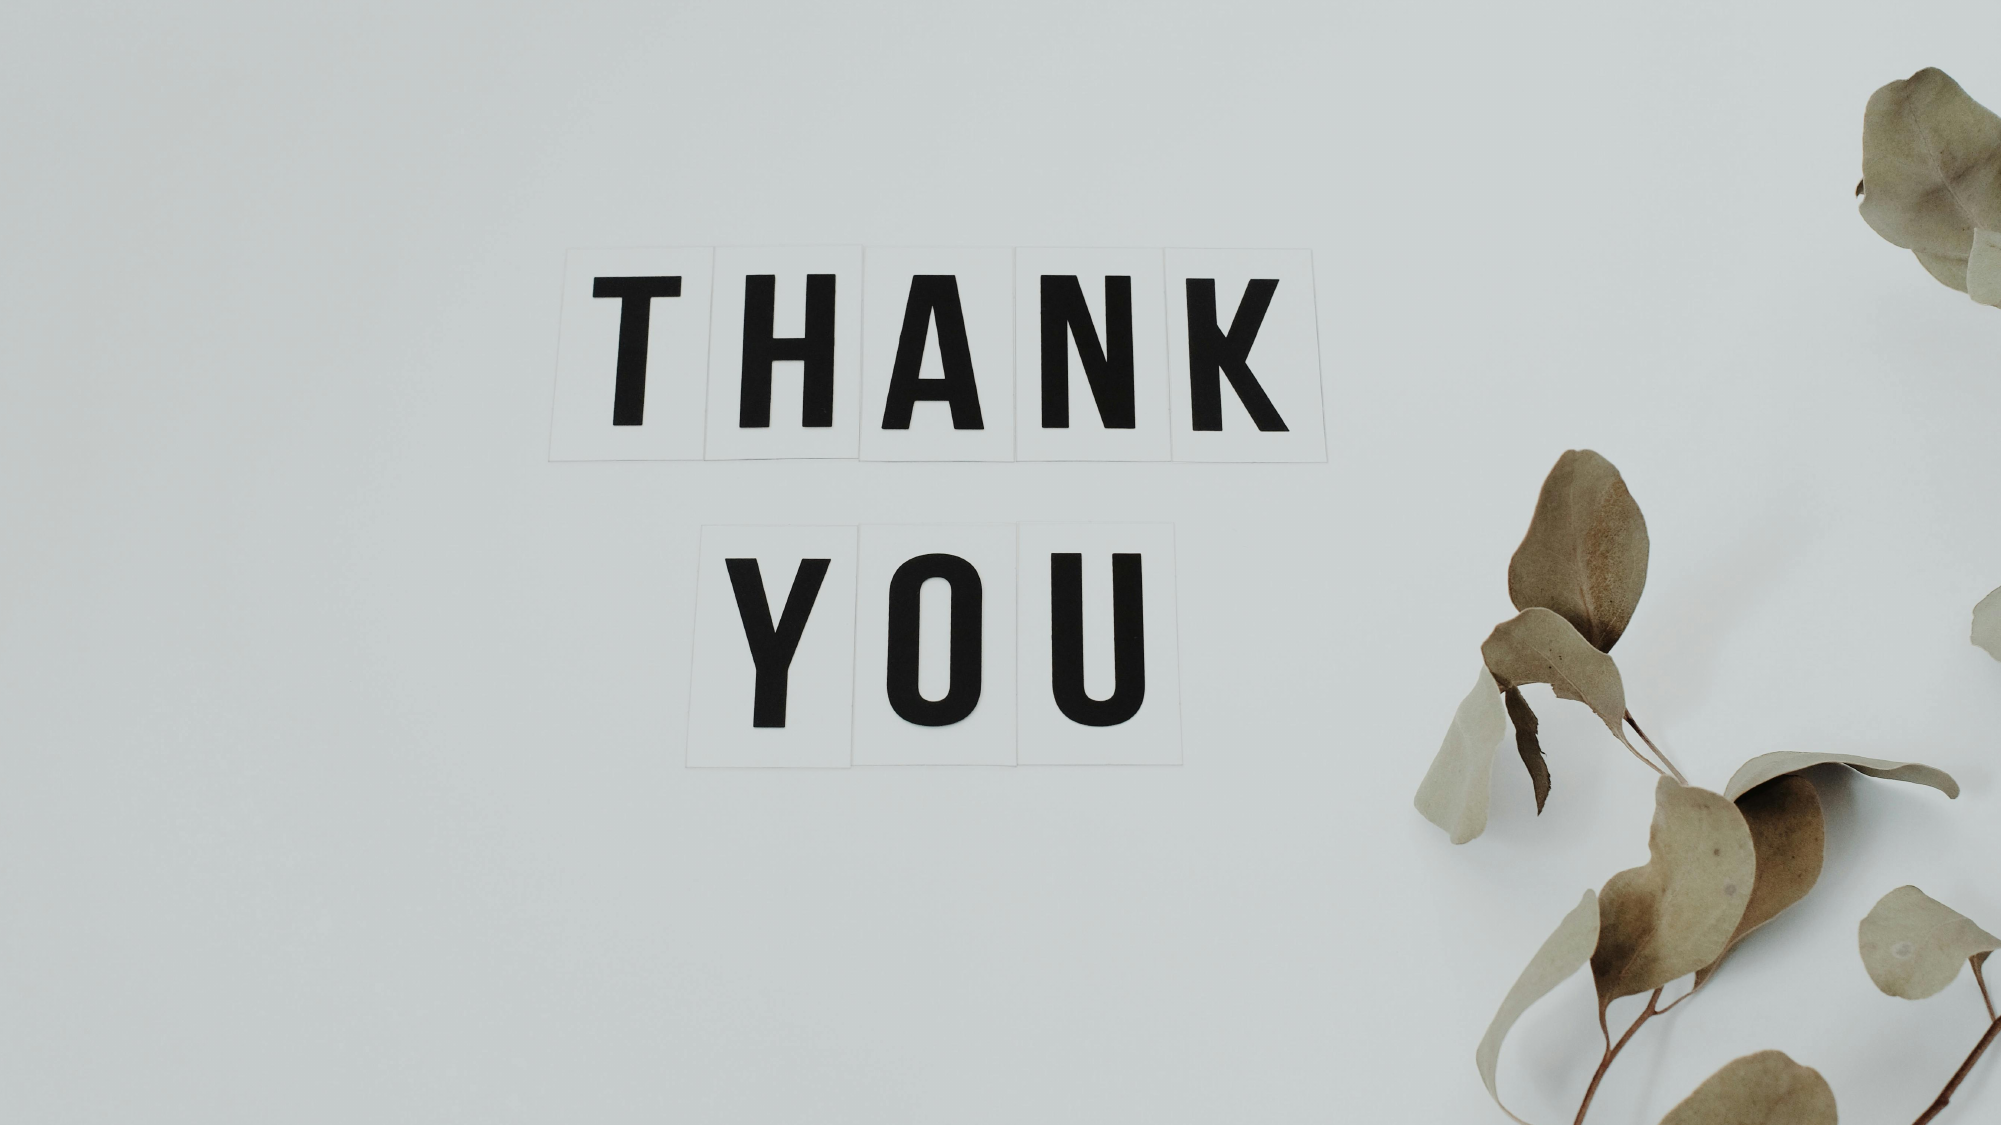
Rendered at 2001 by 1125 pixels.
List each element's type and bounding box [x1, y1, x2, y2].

list [0, 0, 2000, 1125]
